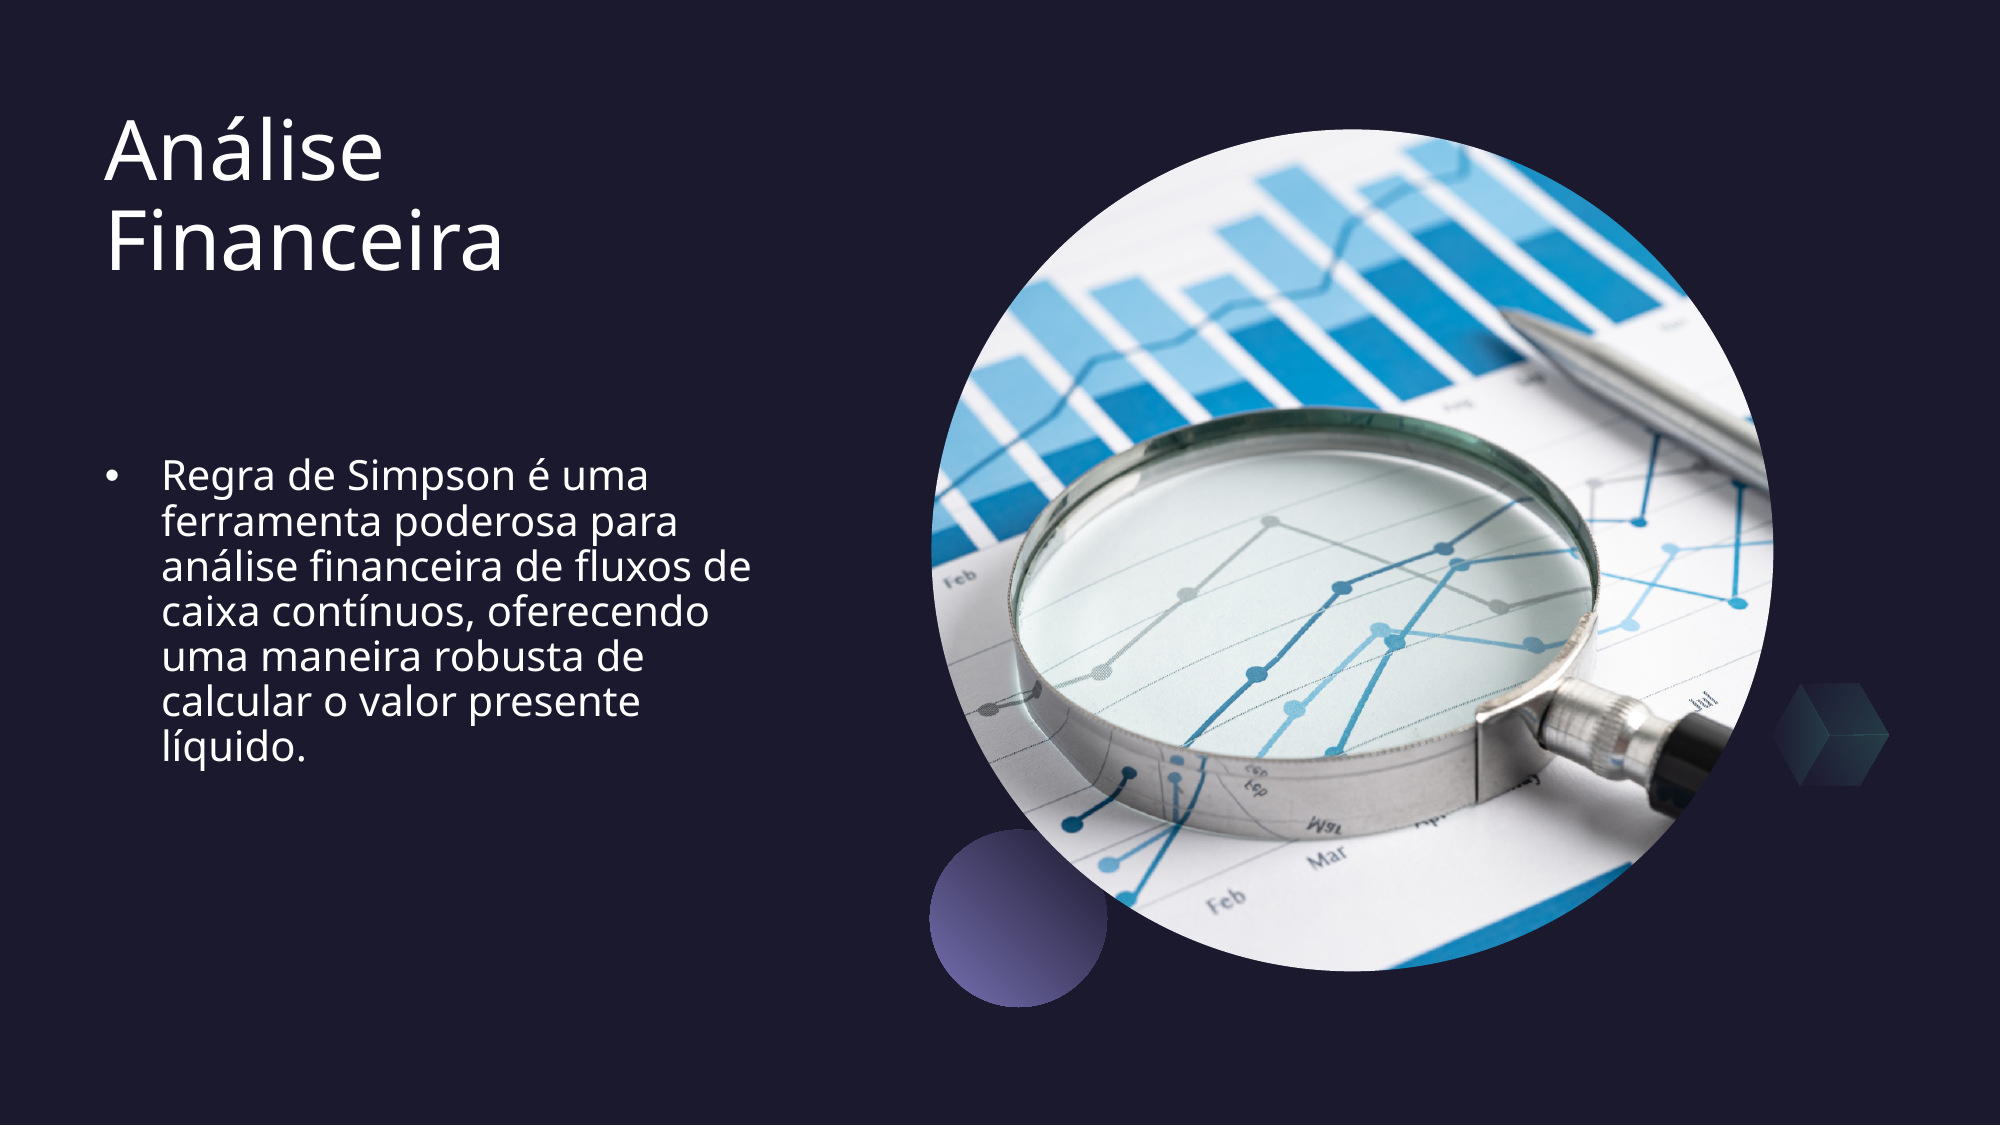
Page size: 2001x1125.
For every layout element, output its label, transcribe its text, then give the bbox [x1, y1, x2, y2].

title Análise Financeira [89, 0, 772, 389]
subtitle Regra de Simpson é uma ferramenta poderosa para análise financeira de fluxos de caixa contínuos, oferecendo uma maneira robusta de calcular o valor presente líquido. [89, 454, 772, 841]
picture [931, 129, 1774, 972]
